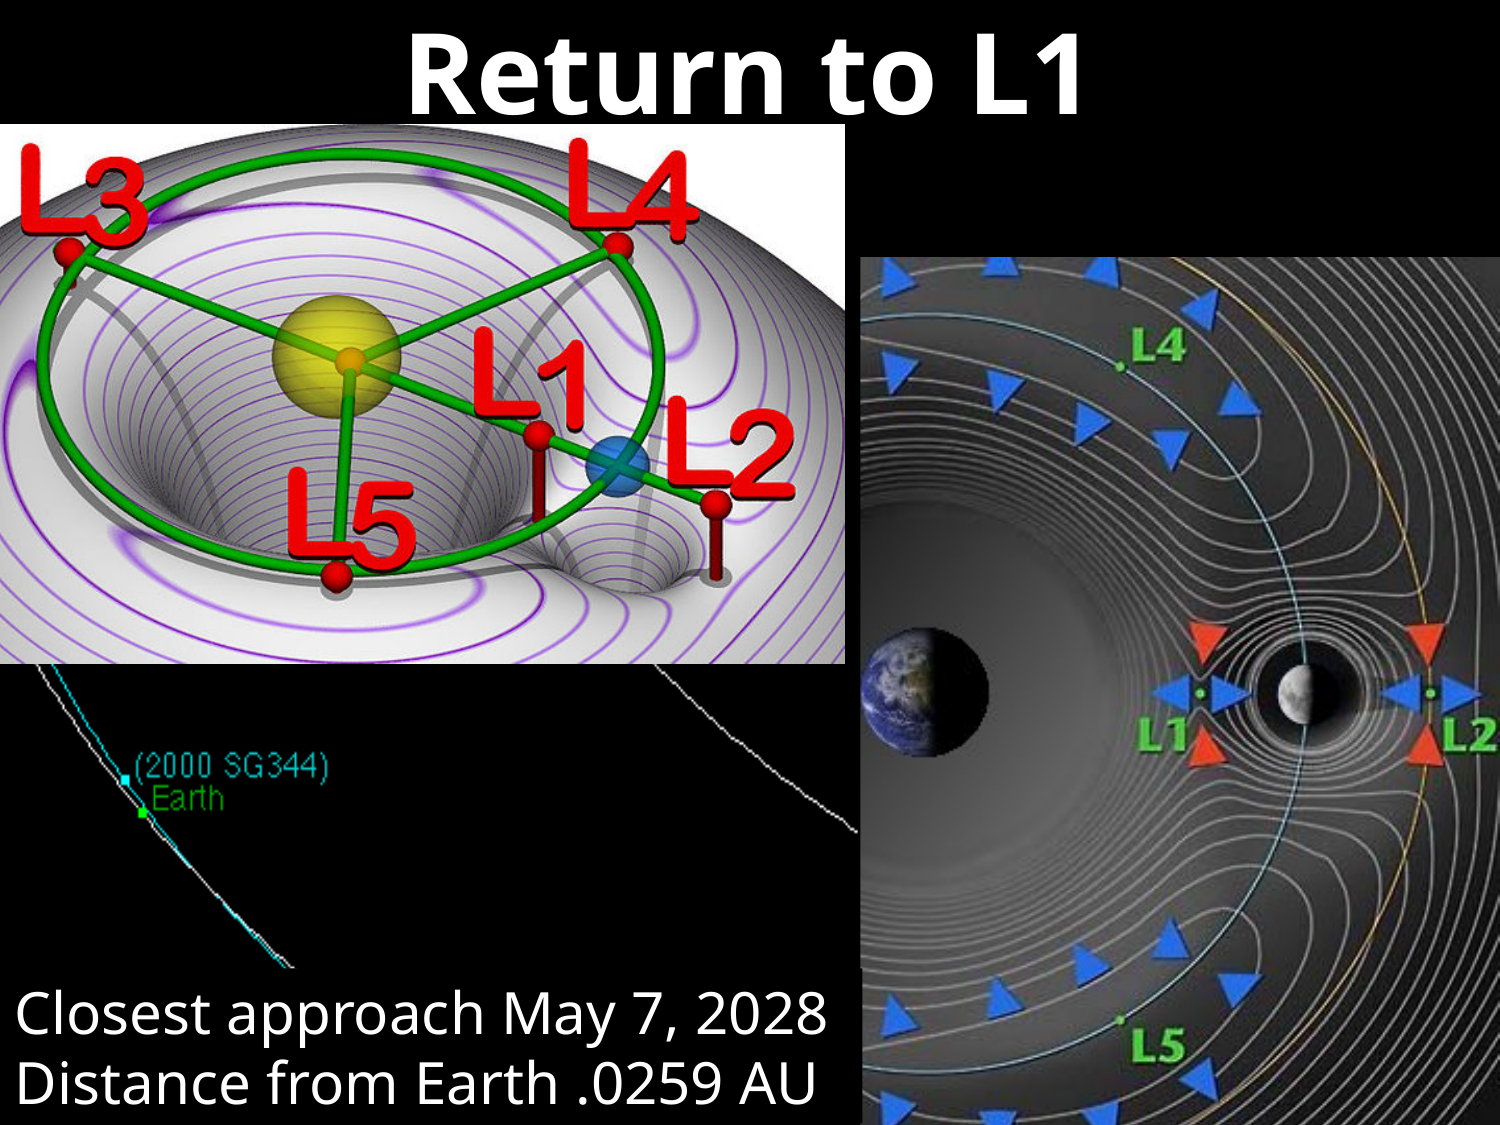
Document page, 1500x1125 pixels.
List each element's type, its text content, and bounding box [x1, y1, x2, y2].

text_box Return to L1 [387, 0, 1338, 145]
picture [860, 257, 1500, 1125]
picture [0, 124, 858, 986]
text_box Closest approach May 7, 2028 Distance from Earth .0259 AU [0, 1003, 850, 1124]
